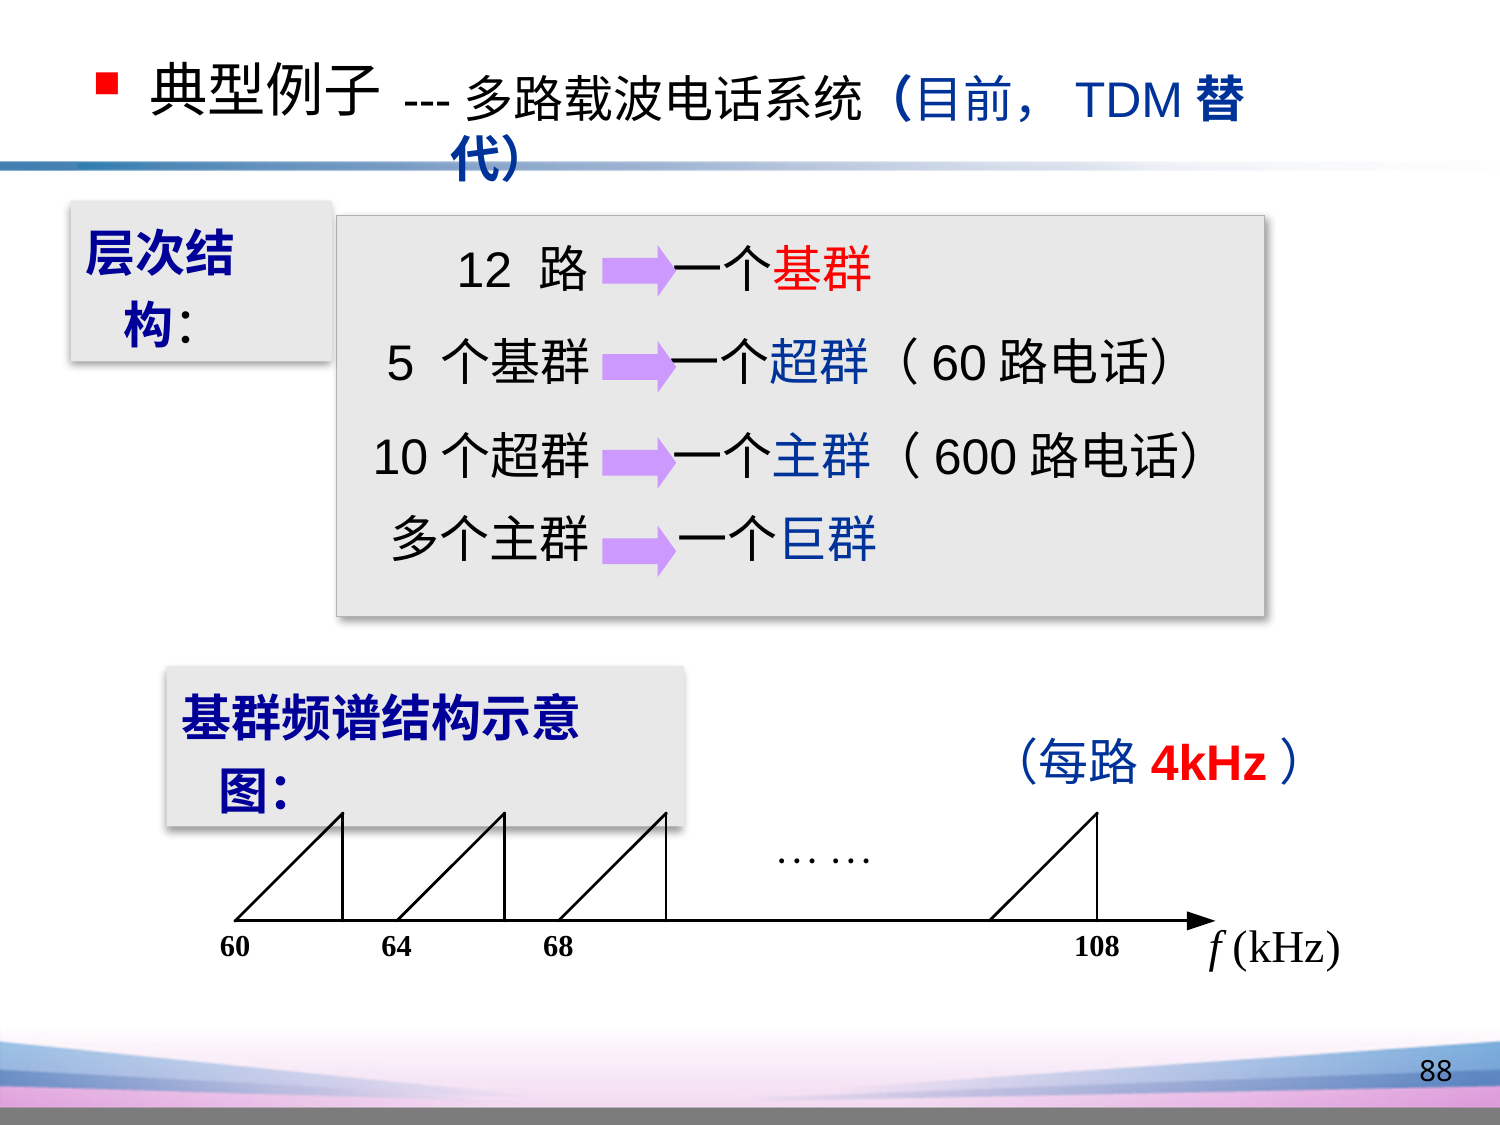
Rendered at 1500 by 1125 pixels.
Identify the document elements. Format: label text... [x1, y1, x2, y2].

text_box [173, 806, 1357, 989]
text_box [602, 437, 677, 489]
slide_number 88 [1154, 1023, 1468, 1100]
text_box [602, 341, 677, 393]
picture [0, 1, 1500, 1125]
text_box （每路4kHz） [974, 710, 1420, 798]
text_box 典型例子 [78, 45, 407, 153]
text_box 层次结构： [70, 200, 333, 362]
text_box 12 路 一个基群 5 个基群 一个超群（60路电话） 10个超群 一个主群（600路电话） 多个主群 一个巨群 [343, 230, 1272, 632]
text_box 基群频谱结构示意图： [166, 665, 684, 827]
text_box [602, 525, 677, 578]
text_box [602, 245, 677, 297]
text_box ---多路载波电话系统（目前，TDM替代） [388, 60, 1344, 196]
text_box [336, 215, 1265, 617]
